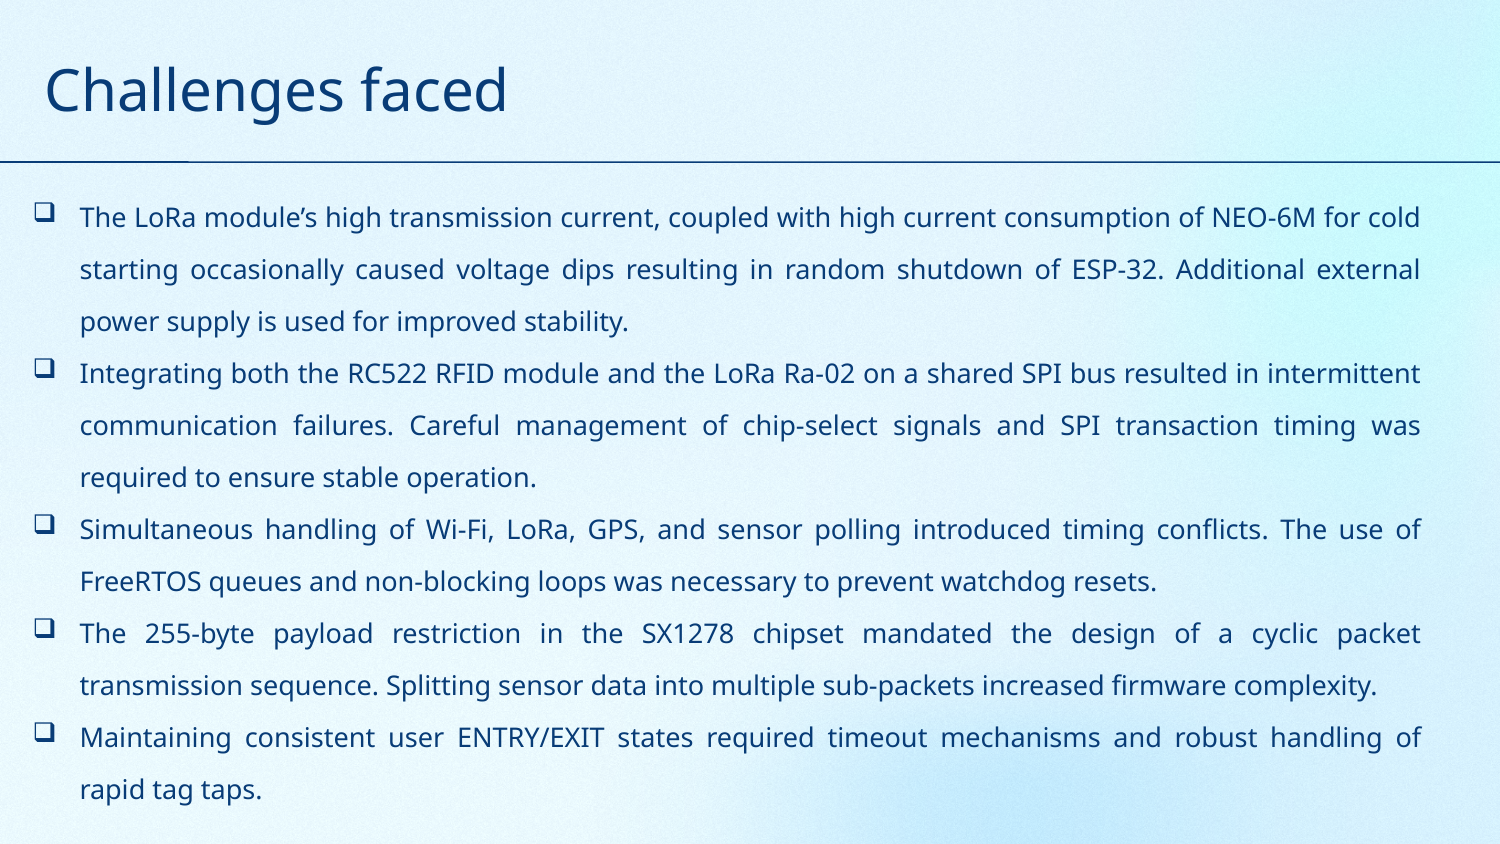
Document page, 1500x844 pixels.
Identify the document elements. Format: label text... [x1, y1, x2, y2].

text_box The LoRa module’s high transmission current, coupled with high current consumption of NEO-6M for cold starting occasionally caused voltage dips resulting in random shutdown of ESP-32. Additional external power supply is used for improved stability. Integrating both the RC522 RFID module and the LoRa Ra-02 on a shared SPI bus resulted in intermittent communication failures. Careful management of chip-select signals and SPI transaction timing was required to ensure stable operation. Simultaneous handling of Wi-Fi, LoRa, GPS, and sensor polling introduced timing conflicts. The use of FreeRTOS queues and non-blocking loops was necessary to prevent watchdog resets. The 255-byte payload restriction in the SX1278 chipset mandated the design of a cyclic packet transmission sequence. Splitting sensor data into multiple sub-packets increased firmware complexity. Maintaining consistent user ENTRY/EXIT states required timeout mechanisms and robust handling of rapid tag taps. [17, 165, 1436, 824]
title Challenges faced [29, 20, 1455, 139]
picture [0, 0, 1500, 161]
picture [0, 163, 1500, 844]
